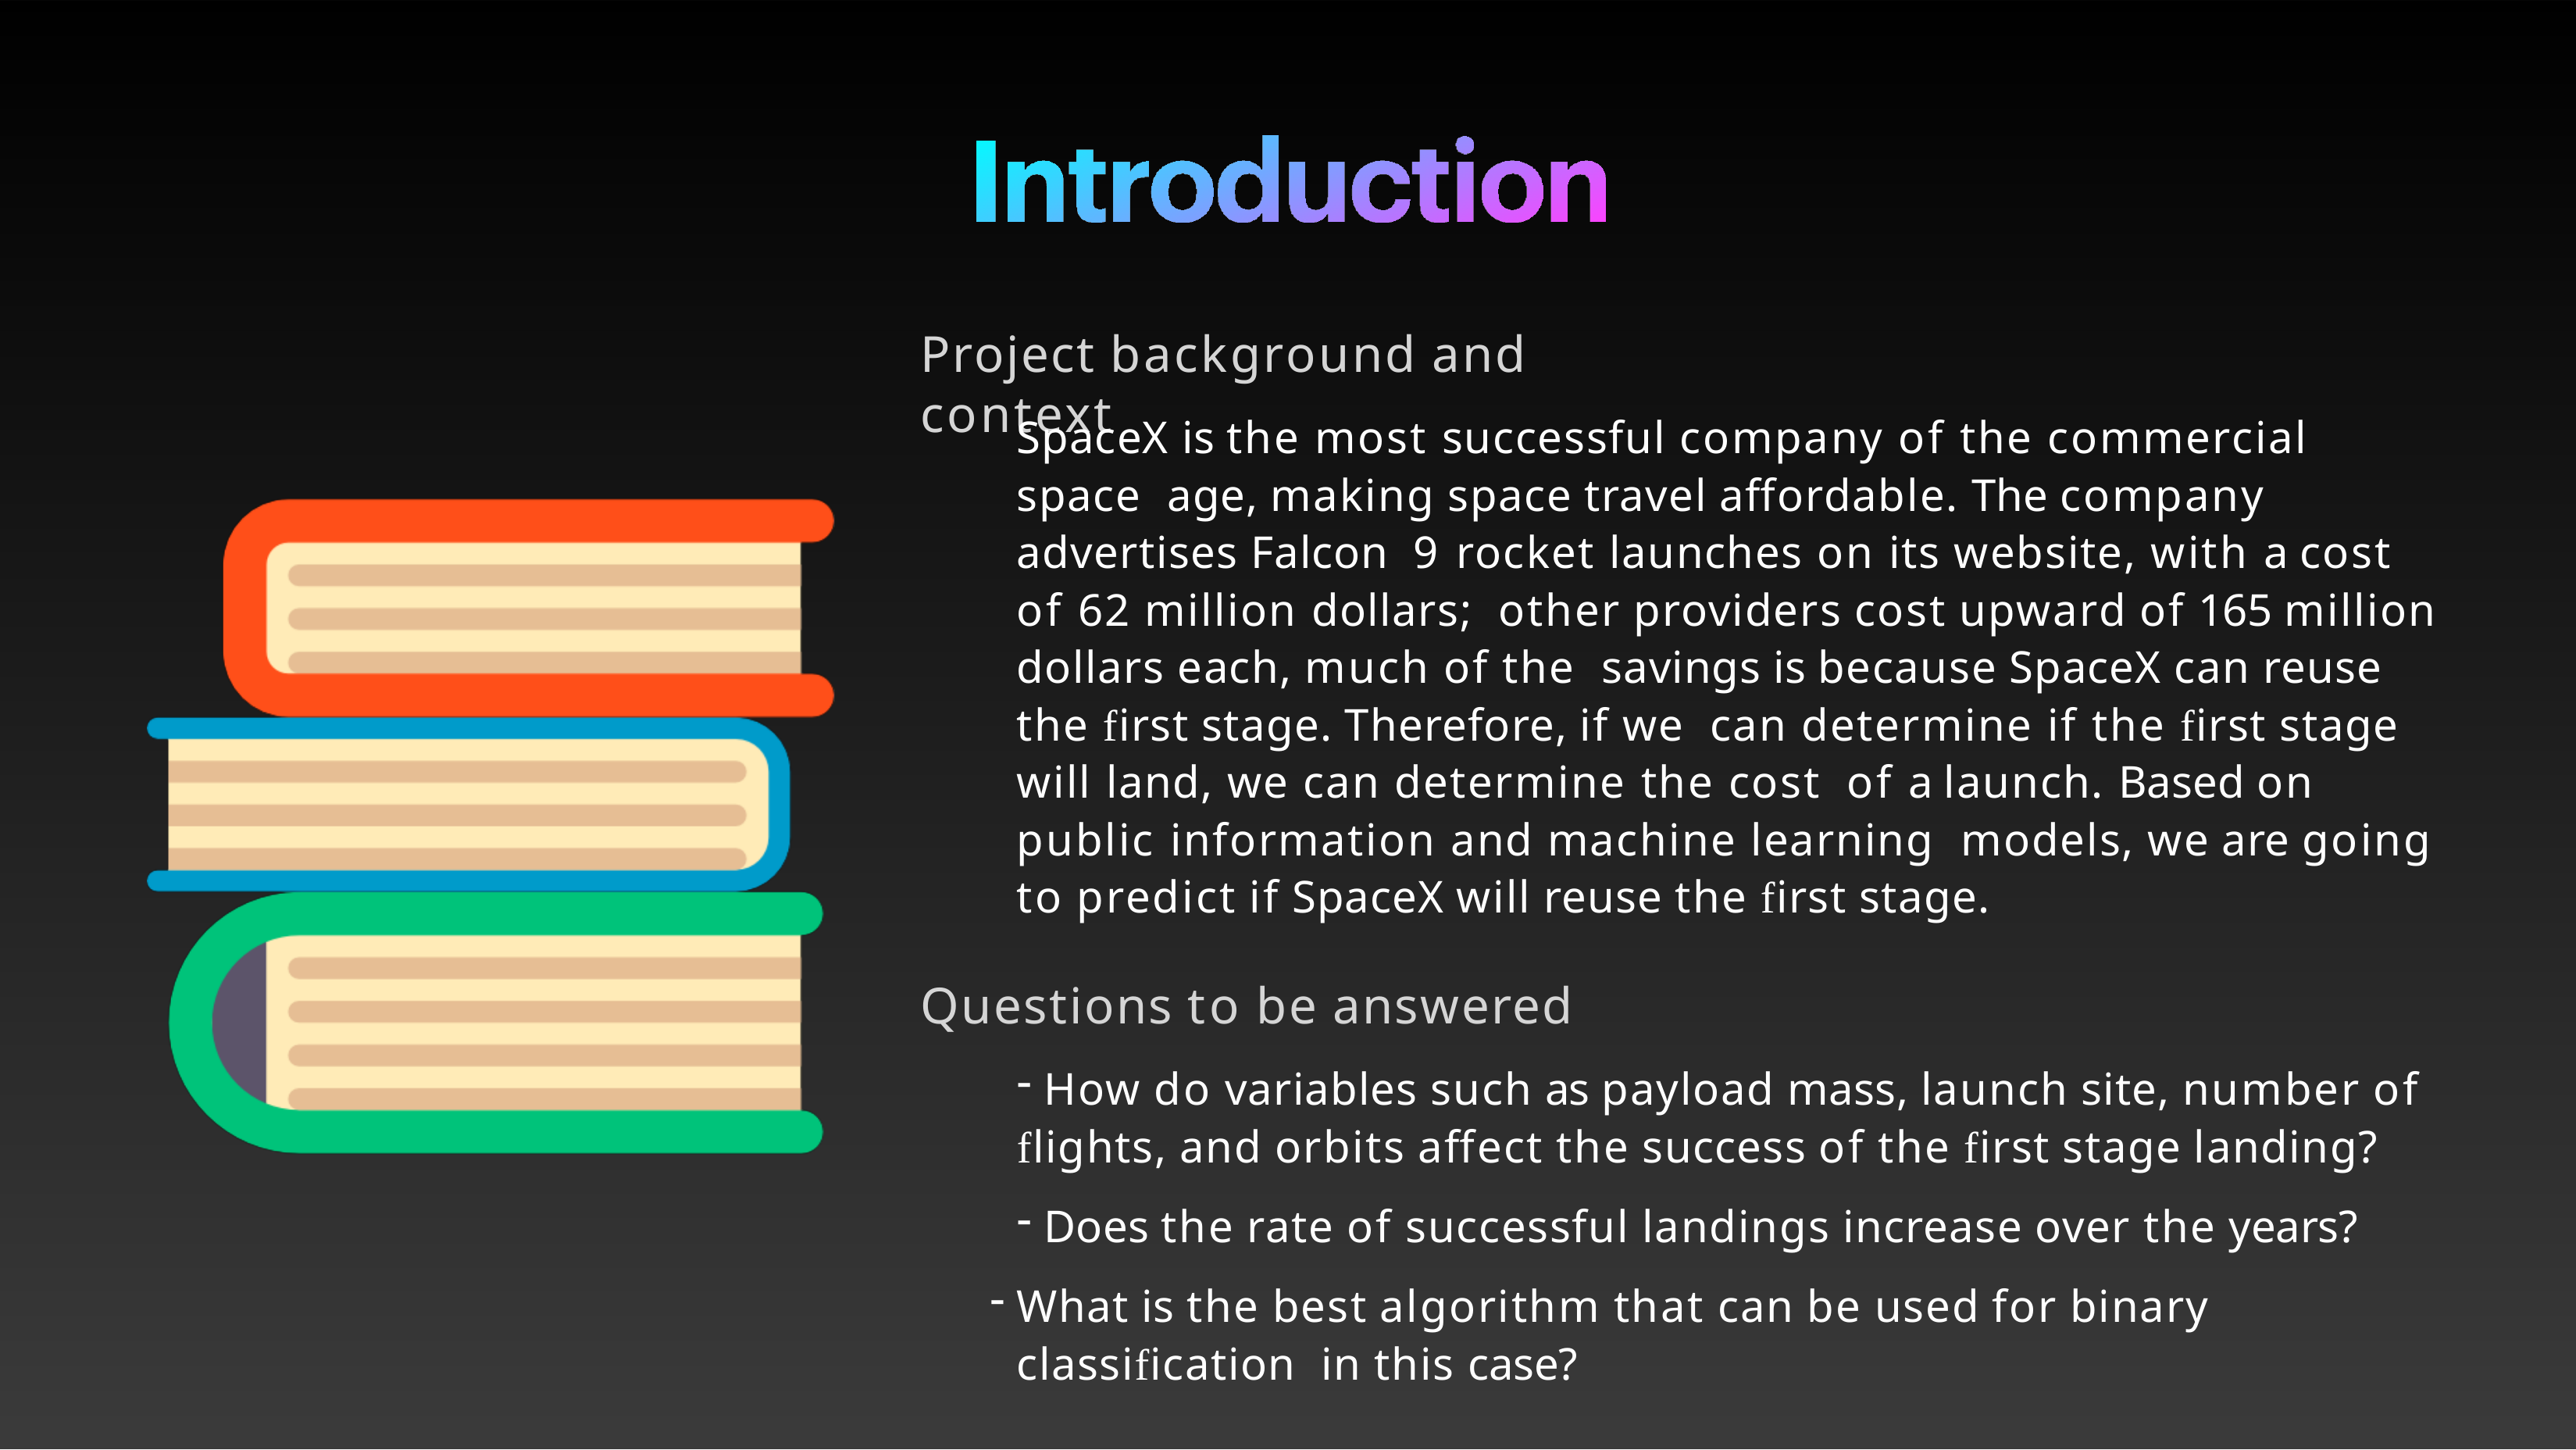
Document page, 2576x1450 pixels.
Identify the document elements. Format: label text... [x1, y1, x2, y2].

text_box SpaceX is the most successful company of the commercial space age, making space travel affordable. The company advertises Falcon 9 rocket launches on its website, with a cost of 62 million dollars; other providers cost upward of 165 million dollars each, much of the savings is because SpaceX can reuse the first stage. Therefore, if we can determine if the first stage will land, we can determine the cost of a launch. Based on public information and machine learning models, we are going to predict if SpaceX will reuse the first stage. Questions to be answered How do variables such as payload mass, launch site, number of flights, and orbits affect the success of the first stage landing? Does the rate of successful landings increase over the years? What is the best algorithm that can be used for binary classification in this case? [919, 403, 2445, 1389]
title Project background and context [919, 320, 1689, 403]
picture [0, 0, 2576, 1449]
